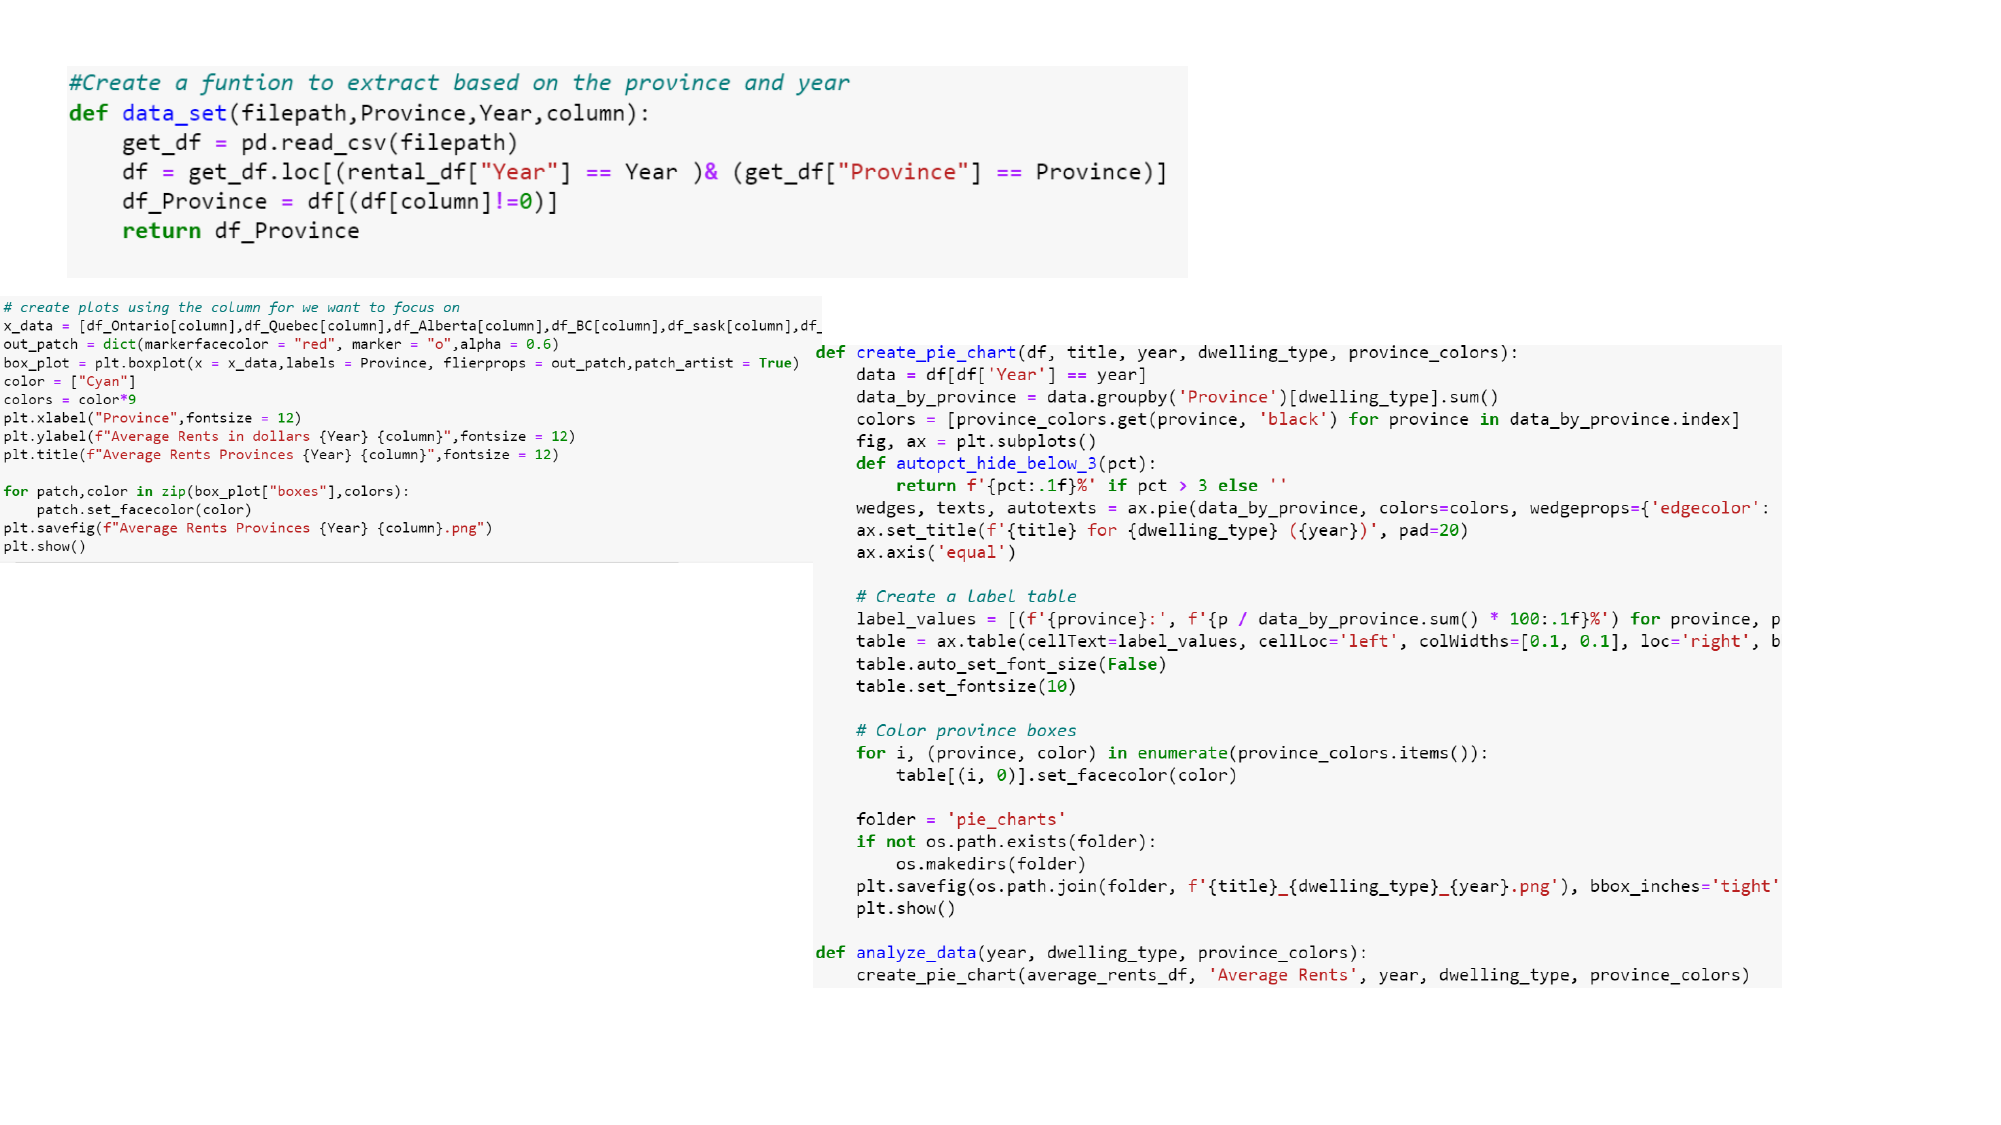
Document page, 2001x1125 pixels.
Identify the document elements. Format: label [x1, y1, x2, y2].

picture [67, 66, 1188, 278]
picture [0, 296, 1782, 988]
